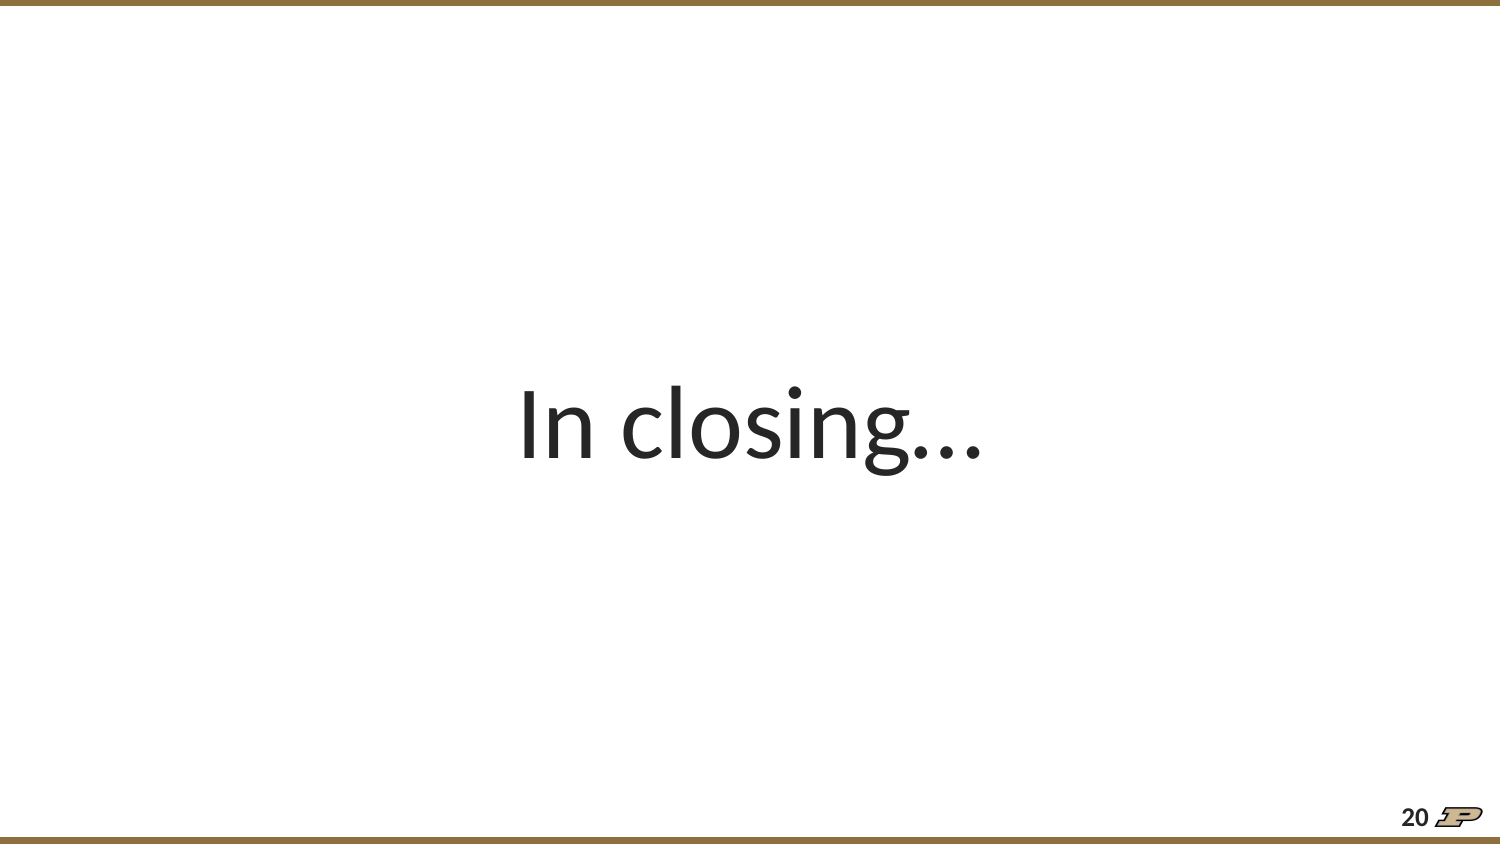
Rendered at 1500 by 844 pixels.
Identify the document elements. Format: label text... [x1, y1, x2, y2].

title In closing… [110, 335, 1390, 508]
picture [1434, 807, 1483, 827]
slide_number ‹#› [1342, 792, 1432, 844]
